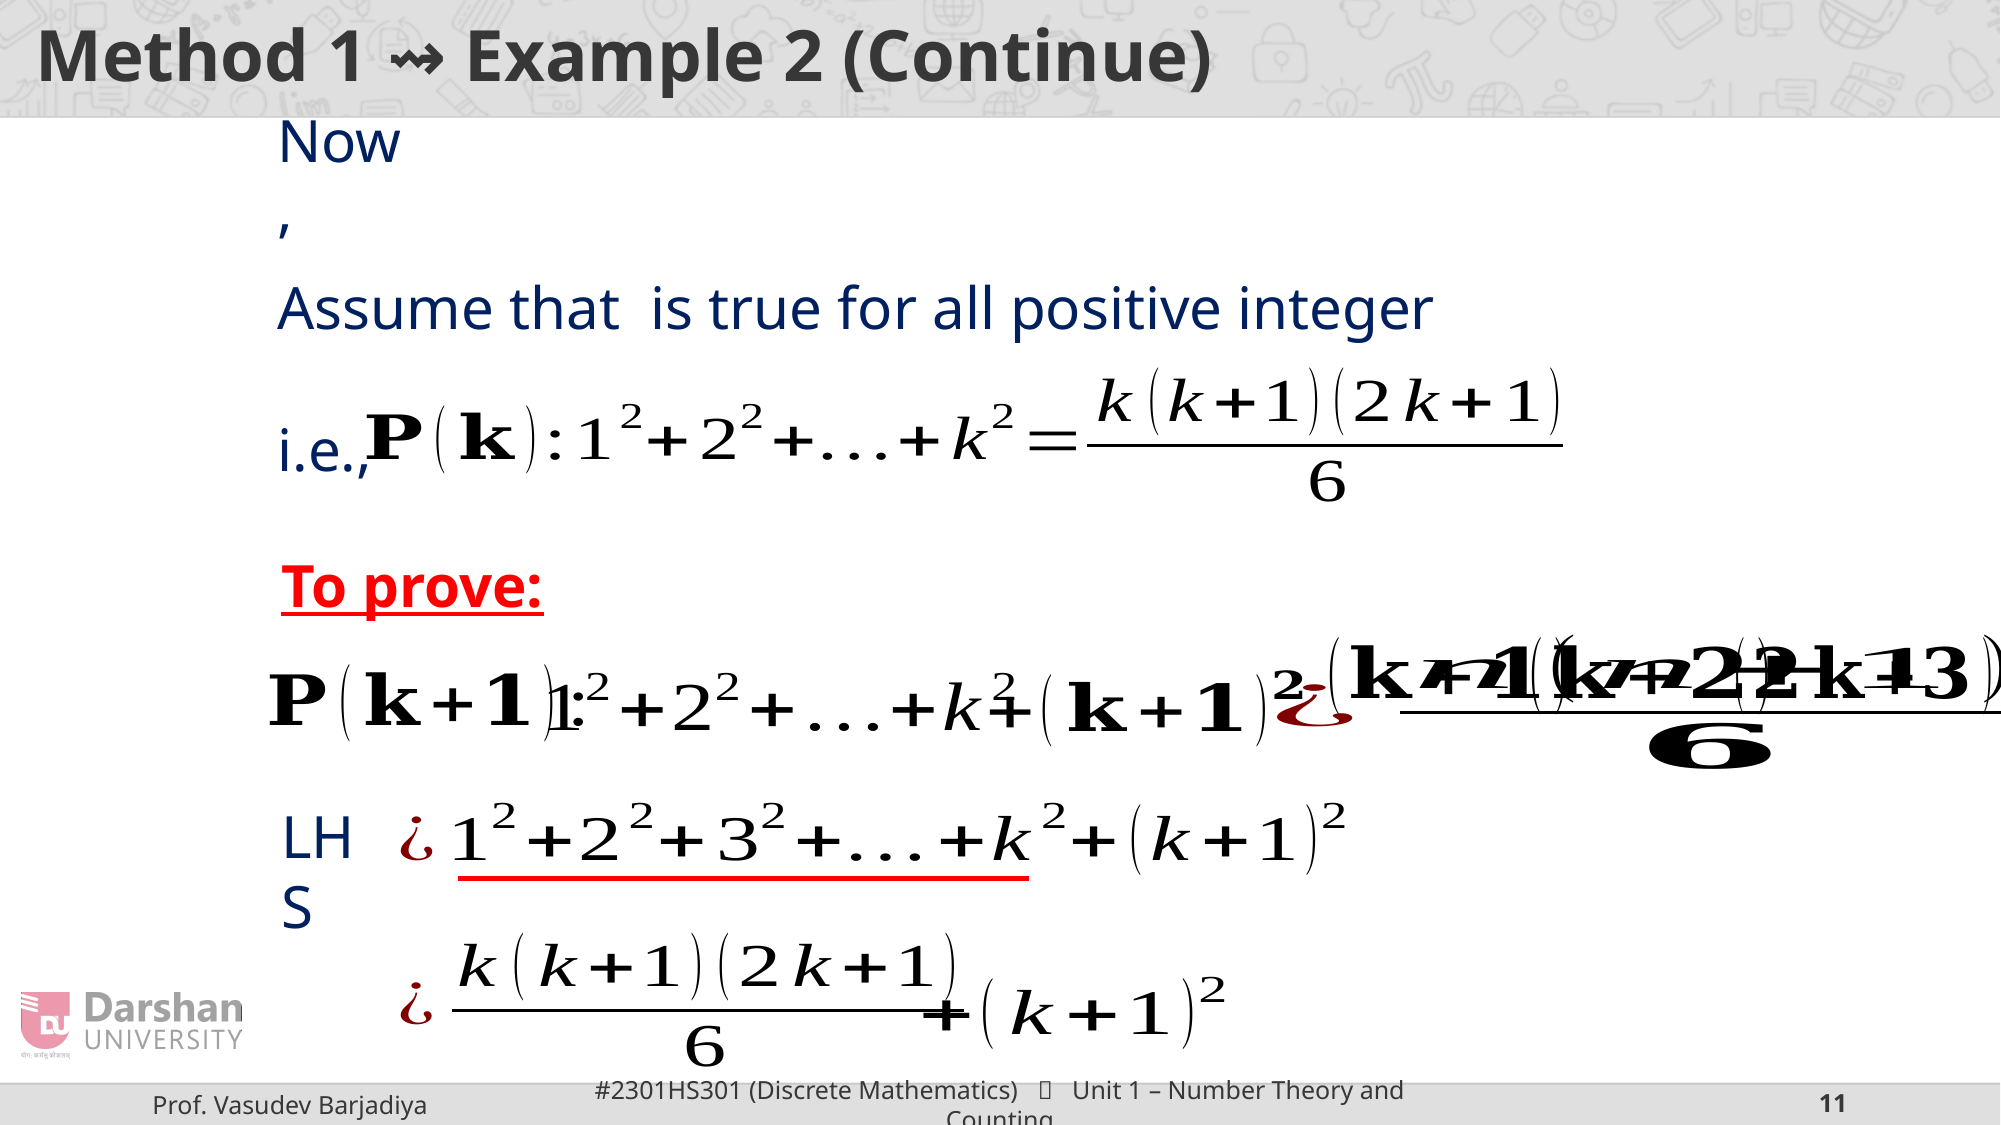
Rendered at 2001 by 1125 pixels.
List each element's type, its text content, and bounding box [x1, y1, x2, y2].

text_box LHS [266, 792, 392, 948]
text_box i.e., [262, 405, 388, 491]
text_box 4 [21, 992, 242, 1059]
text_box To prove: [266, 541, 566, 627]
text_box Now, [262, 96, 425, 251]
title Method 1 ⇝ Example 2 (Continue) [0, 0, 2000, 117]
